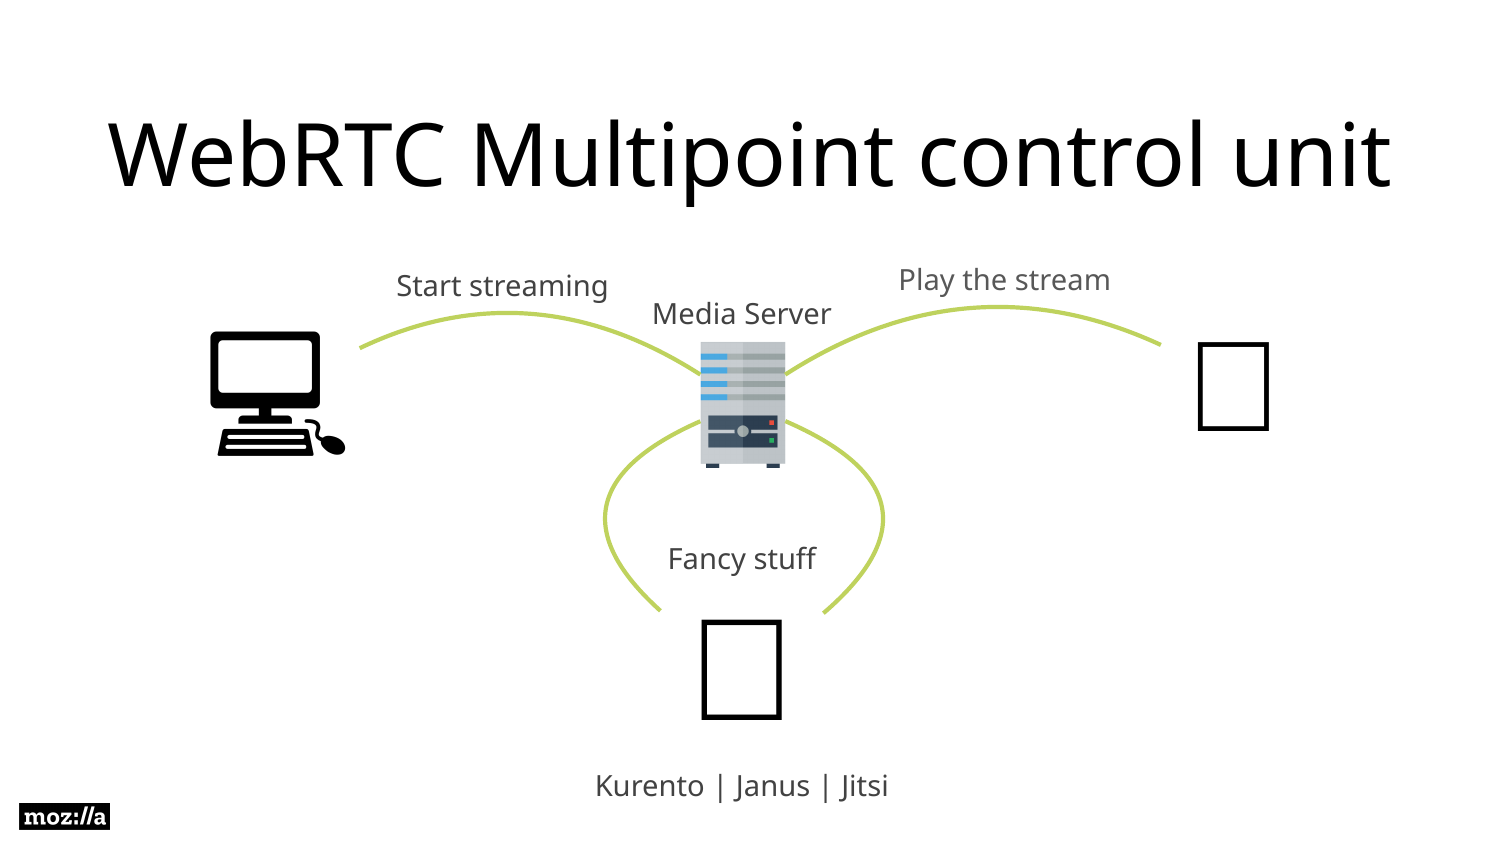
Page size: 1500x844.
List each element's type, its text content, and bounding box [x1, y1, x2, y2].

text_box 💻 [196, 294, 361, 485]
text_box [797, 434, 884, 614]
text_box Fancy stuff [660, 533, 824, 584]
text_box WebRTC Multipoint control unit [43, 75, 1457, 212]
text_box 🤡 [679, 584, 805, 758]
picture [19, 803, 110, 830]
text_box [359, 312, 669, 373]
picture [674, 339, 810, 474]
text_box Start streaming [388, 260, 617, 311]
text_box [605, 436, 688, 611]
text_box 📱 [1177, 294, 1291, 465]
text_box [814, 306, 1161, 373]
text_box Media Server [644, 288, 840, 338]
text_box Play the stream [890, 254, 1119, 304]
text_box Kurento | Janus | Jitsi [587, 759, 897, 810]
